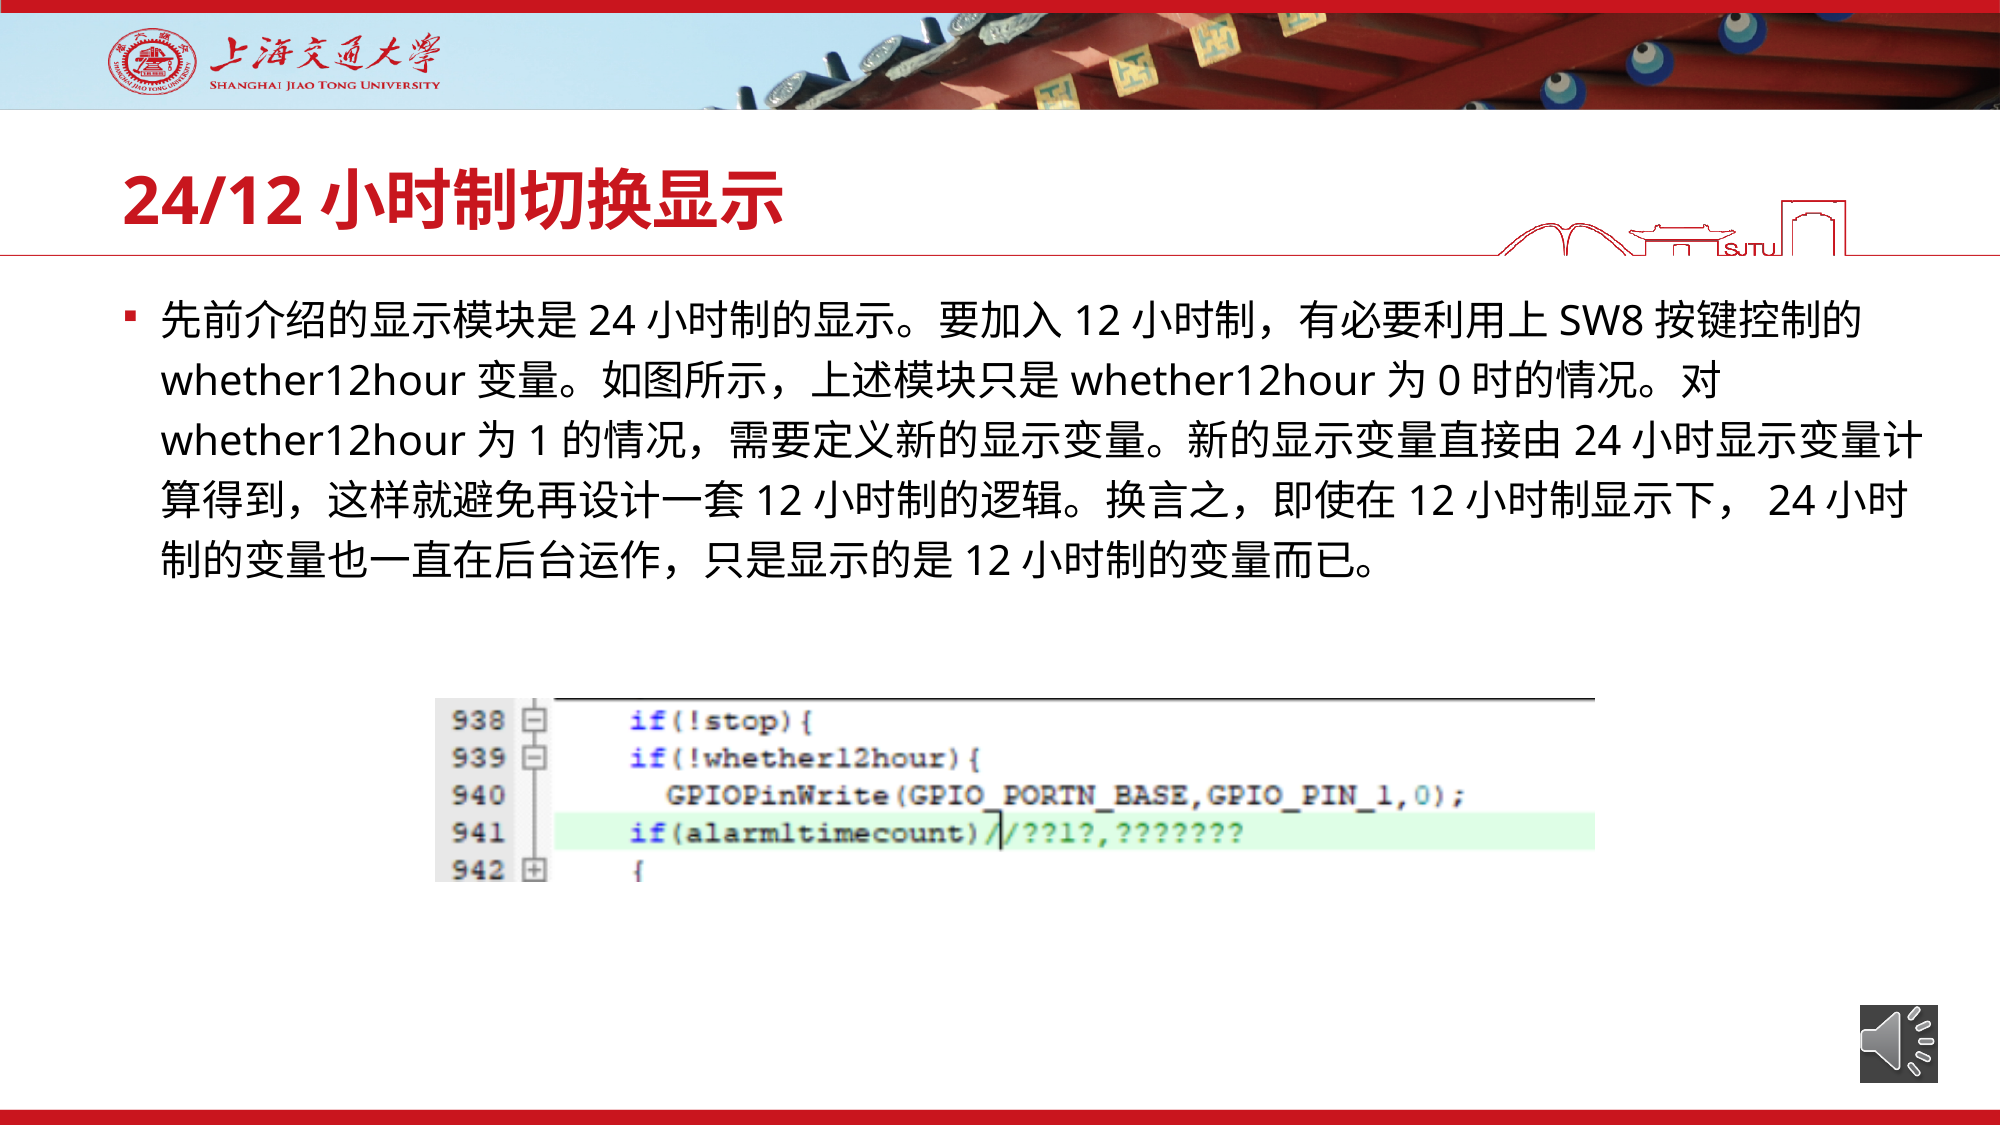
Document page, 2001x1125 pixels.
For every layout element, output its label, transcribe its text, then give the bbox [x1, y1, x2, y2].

picture [1859, 1003, 1940, 1084]
picture [434, 698, 1595, 882]
list 先前介绍的显示模块是24小时制的显示。要加入12小时制，有必要利用上SW8按键控制的whether12hour变量。如图所示，上述模块只是whether12hour为0时的情况。对whether12hour为1的情况，需要定义新的显示变量。新的显示变量直接由24小时显示变量计算得到，这样就避免再设计一套12小时制的逻辑。换言之，即使在12小时制显示下，24小时制的变量也一直在后台运作，只是显示的是12小时制的变量而已。 [108, 276, 1940, 1084]
picture [0, 200, 2000, 256]
title 24/12小时制切换显示 [108, 159, 1940, 254]
picture [0, 0, 2000, 110]
